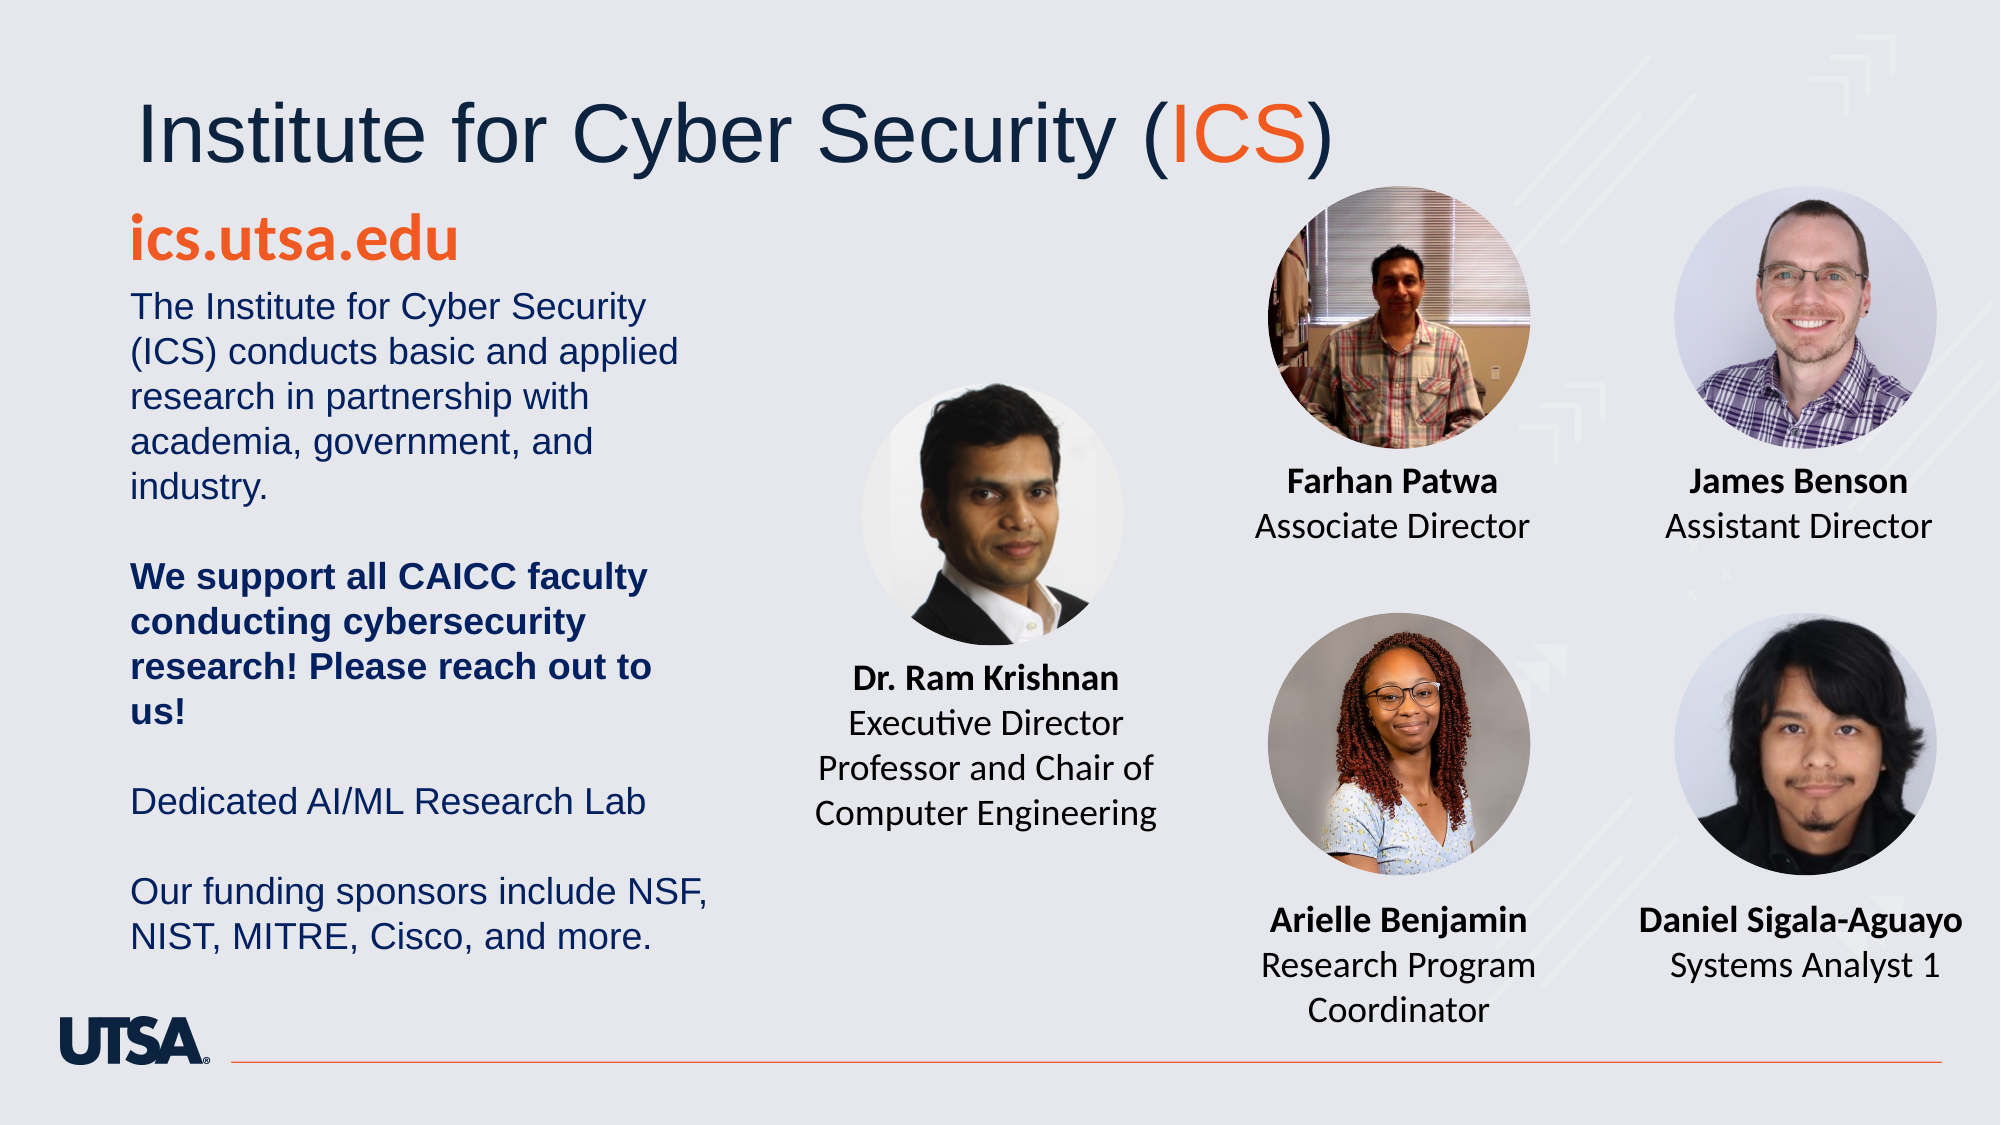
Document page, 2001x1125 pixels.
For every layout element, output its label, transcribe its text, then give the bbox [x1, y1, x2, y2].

text_box Daniel Sigala-Aguayo Systems Analyst 1 [1616, 887, 1996, 992]
text_box ics.utsa.edu [115, 186, 658, 274]
text_box The Institute for Cyber Security (ICS) conducts basic and applied research in partnership with academia, government, and industry. We support all CAICC faculty conducting cybersecurity research! Please reach out to us! Dedicated AI/ML Research Lab Our funding sponsors include NSF, NIST, MITRE, Cisco, and more. [115, 274, 732, 965]
text_box [1673, 611, 1938, 877]
text_box James Benson Assistant Director [1609, 448, 1989, 554]
text_box [1266, 611, 1532, 877]
picture [0, 0, 2001, 1125]
text_box Farhan Patwa Associate Director [1203, 448, 1583, 554]
text_box Dr. Ram Krishnan Executive Director Professor and Chair of Computer Engineering [796, 645, 1176, 841]
text_box [1673, 185, 1938, 448]
text_box Arielle Benjamin Research Program Coordinator [1209, 887, 1589, 1038]
text_box [1266, 185, 1532, 448]
text_box [860, 382, 1125, 645]
text_box Institute for Cyber Security (ICS) [121, 71, 1351, 187]
